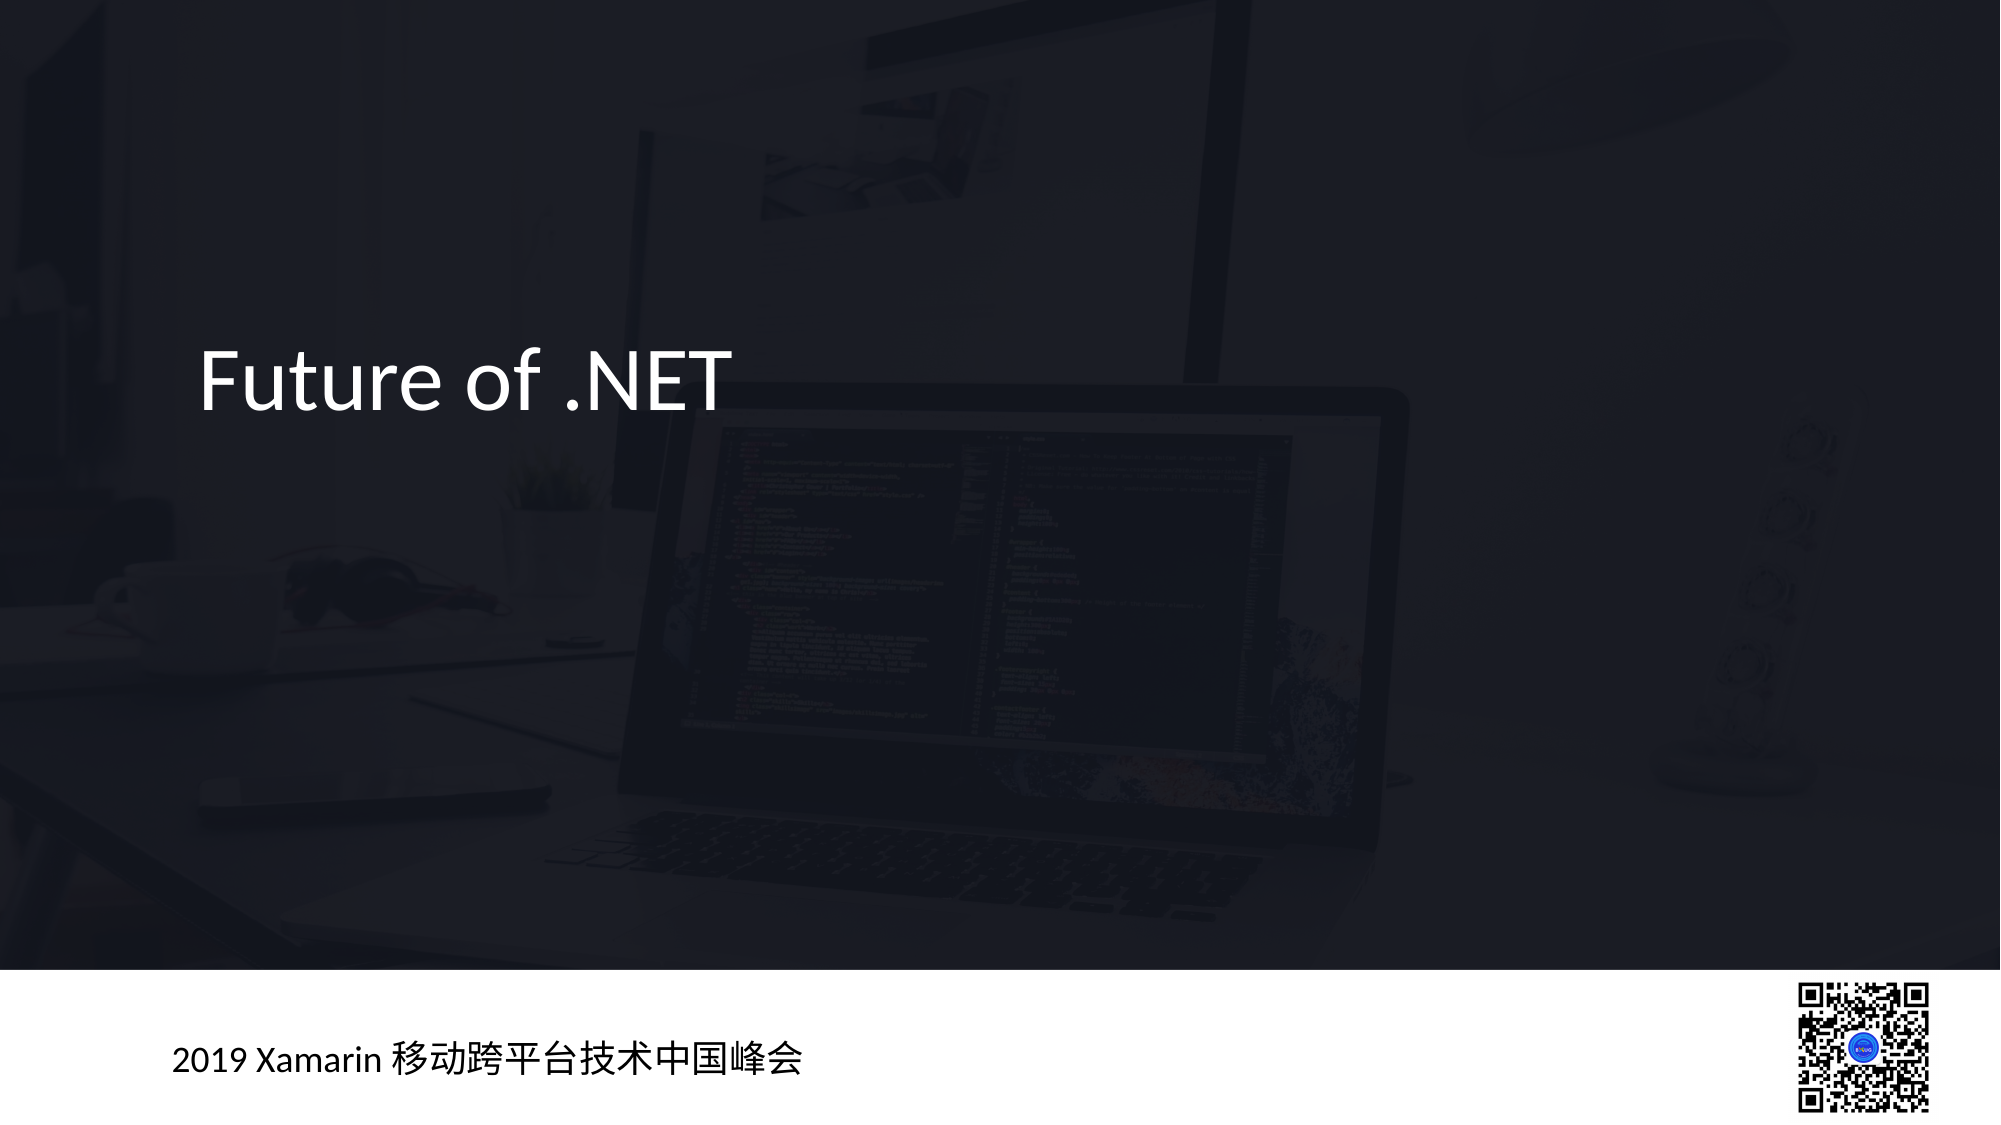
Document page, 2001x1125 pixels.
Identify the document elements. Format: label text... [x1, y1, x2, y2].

picture [1788, 972, 1939, 1123]
list Future of .NET [183, 323, 1225, 526]
